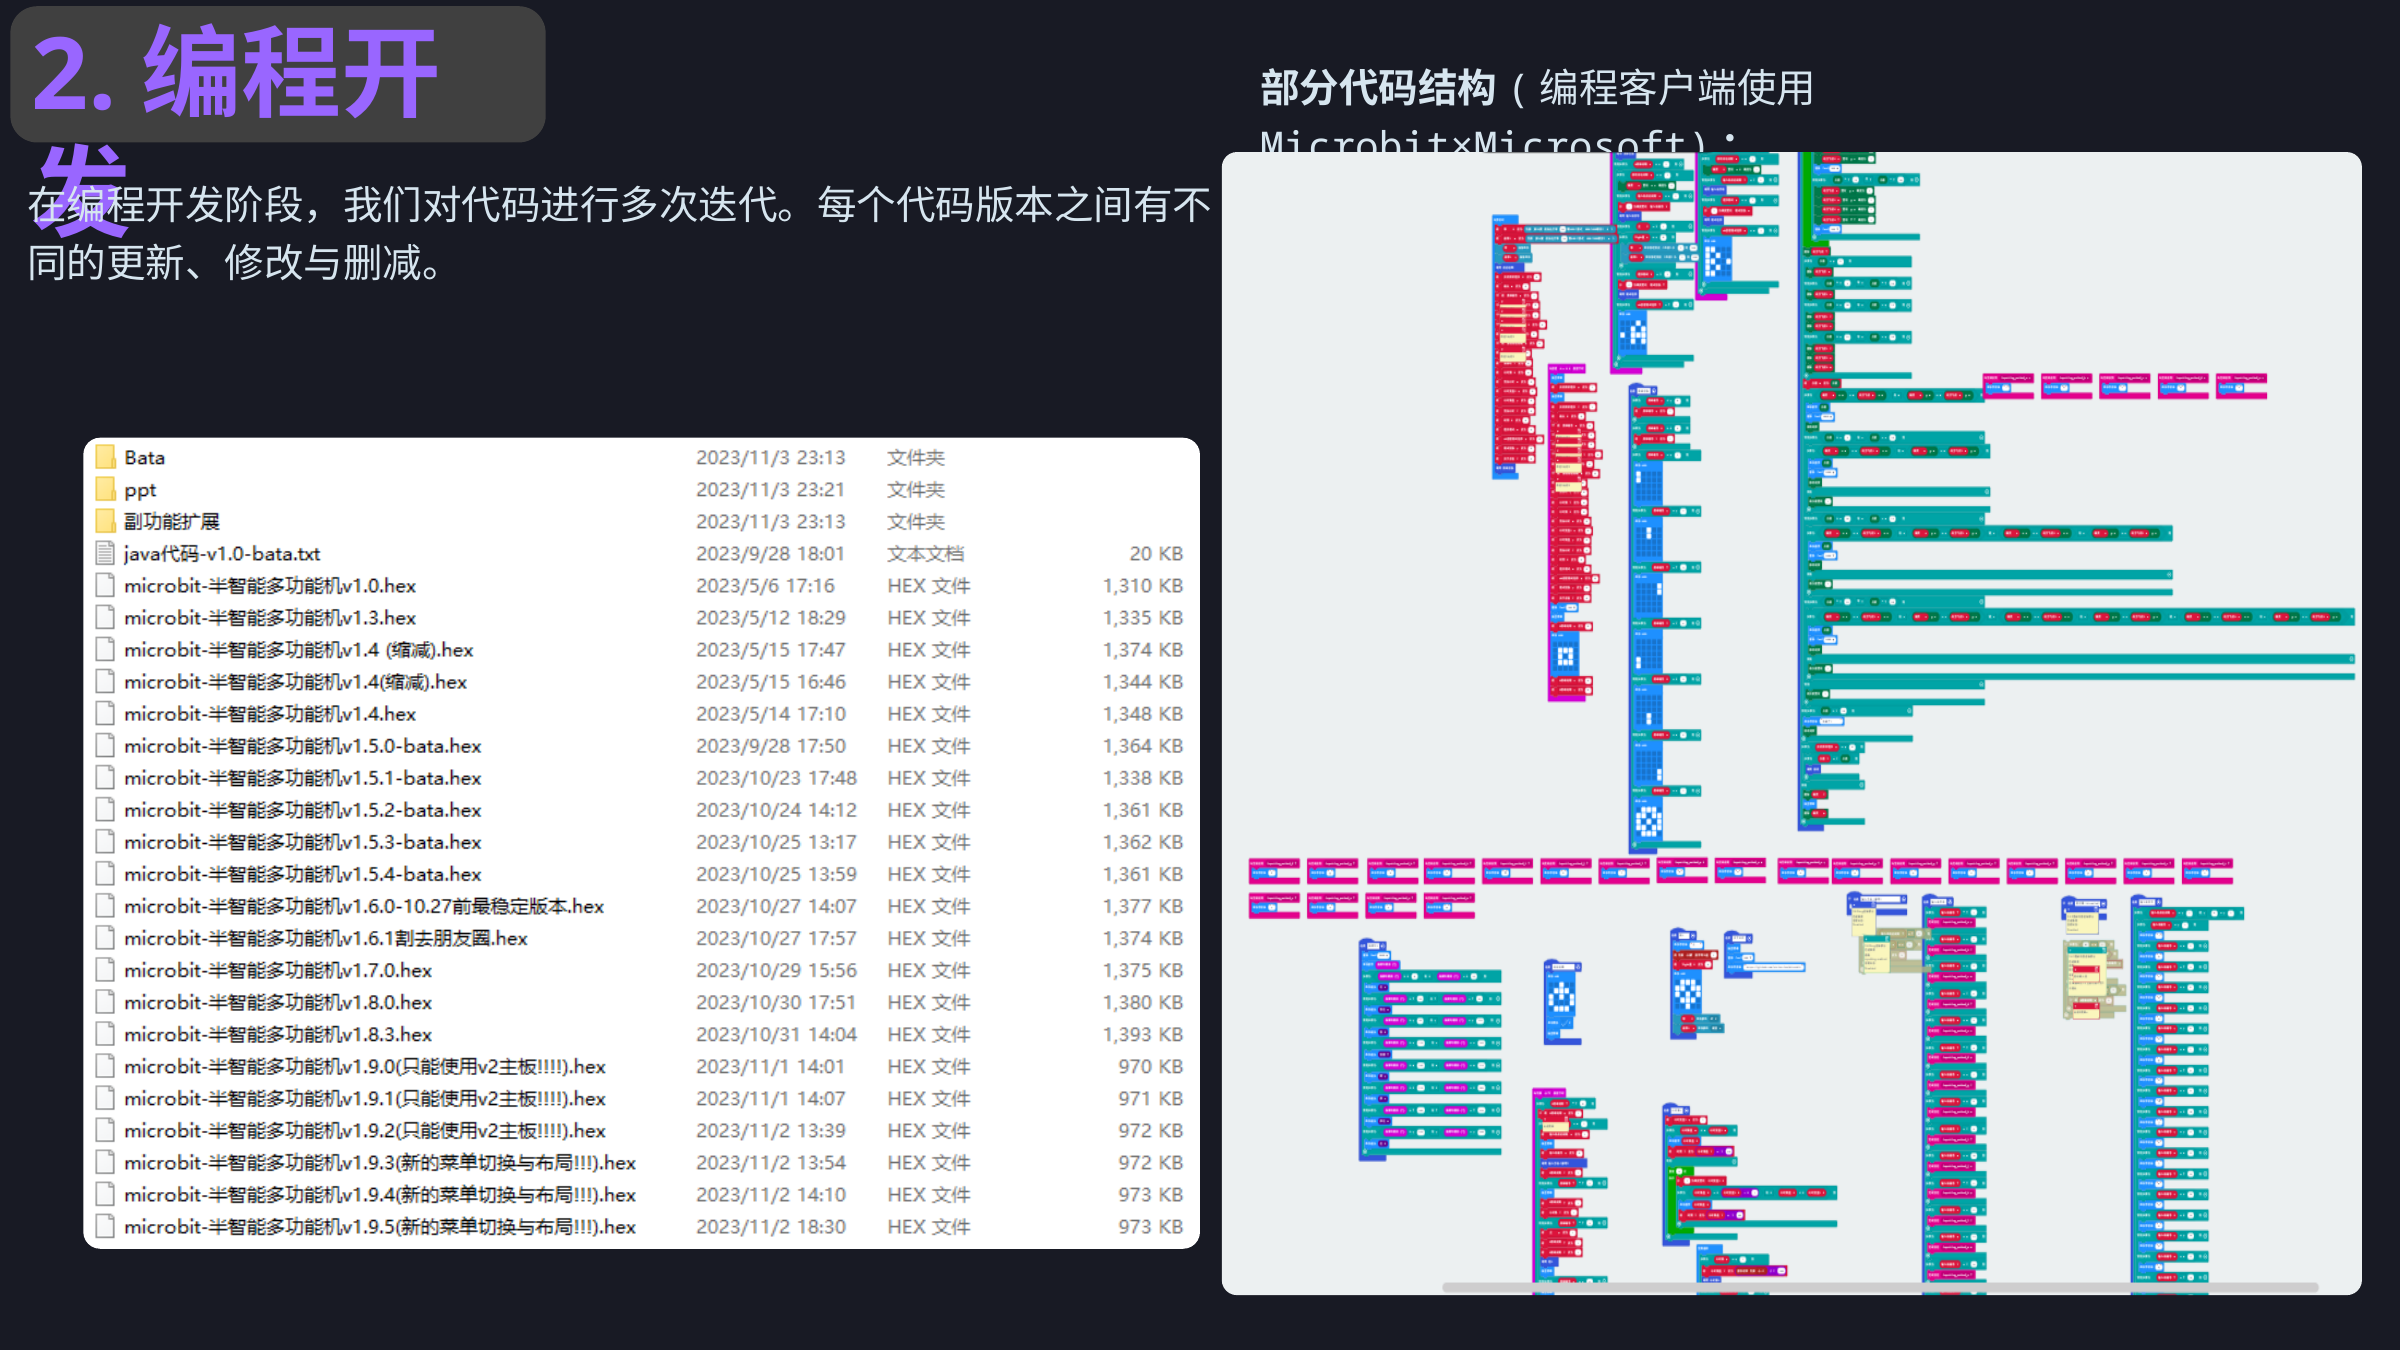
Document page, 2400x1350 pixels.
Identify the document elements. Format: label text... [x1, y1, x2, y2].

text_box 部分代码结构(编程客户端使用Microbit×Microsoft)： [1245, 44, 2230, 151]
text_box [0, 0, 2400, 1350]
text_box 2.编程开发 [16, 2, 546, 161]
text_box [10, 16, 16, 133]
text_box 在编程开发阶段，我们对代码进行多次迭代。每个代码版本之间有不同的更新、修改与删减。 [12, 161, 1221, 337]
text_box [1220, 150, 2364, 1297]
text_box [82, 436, 1202, 1250]
